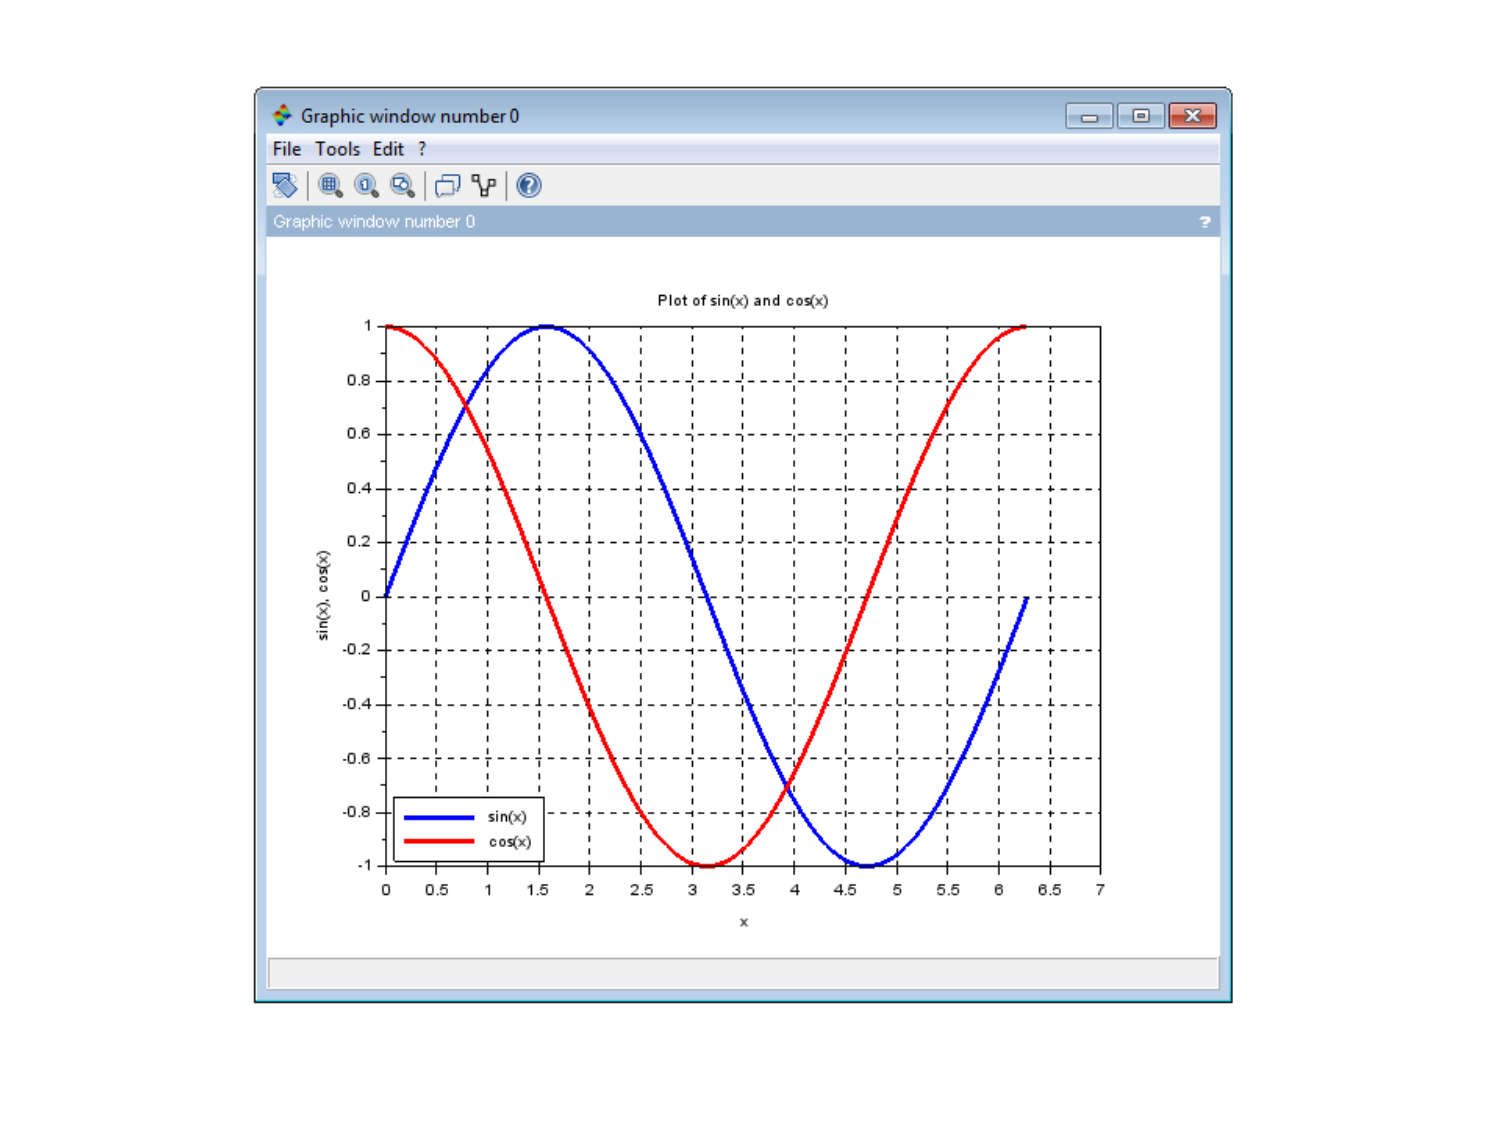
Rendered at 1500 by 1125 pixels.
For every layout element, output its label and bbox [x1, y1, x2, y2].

picture [212, 62, 1273, 1044]
